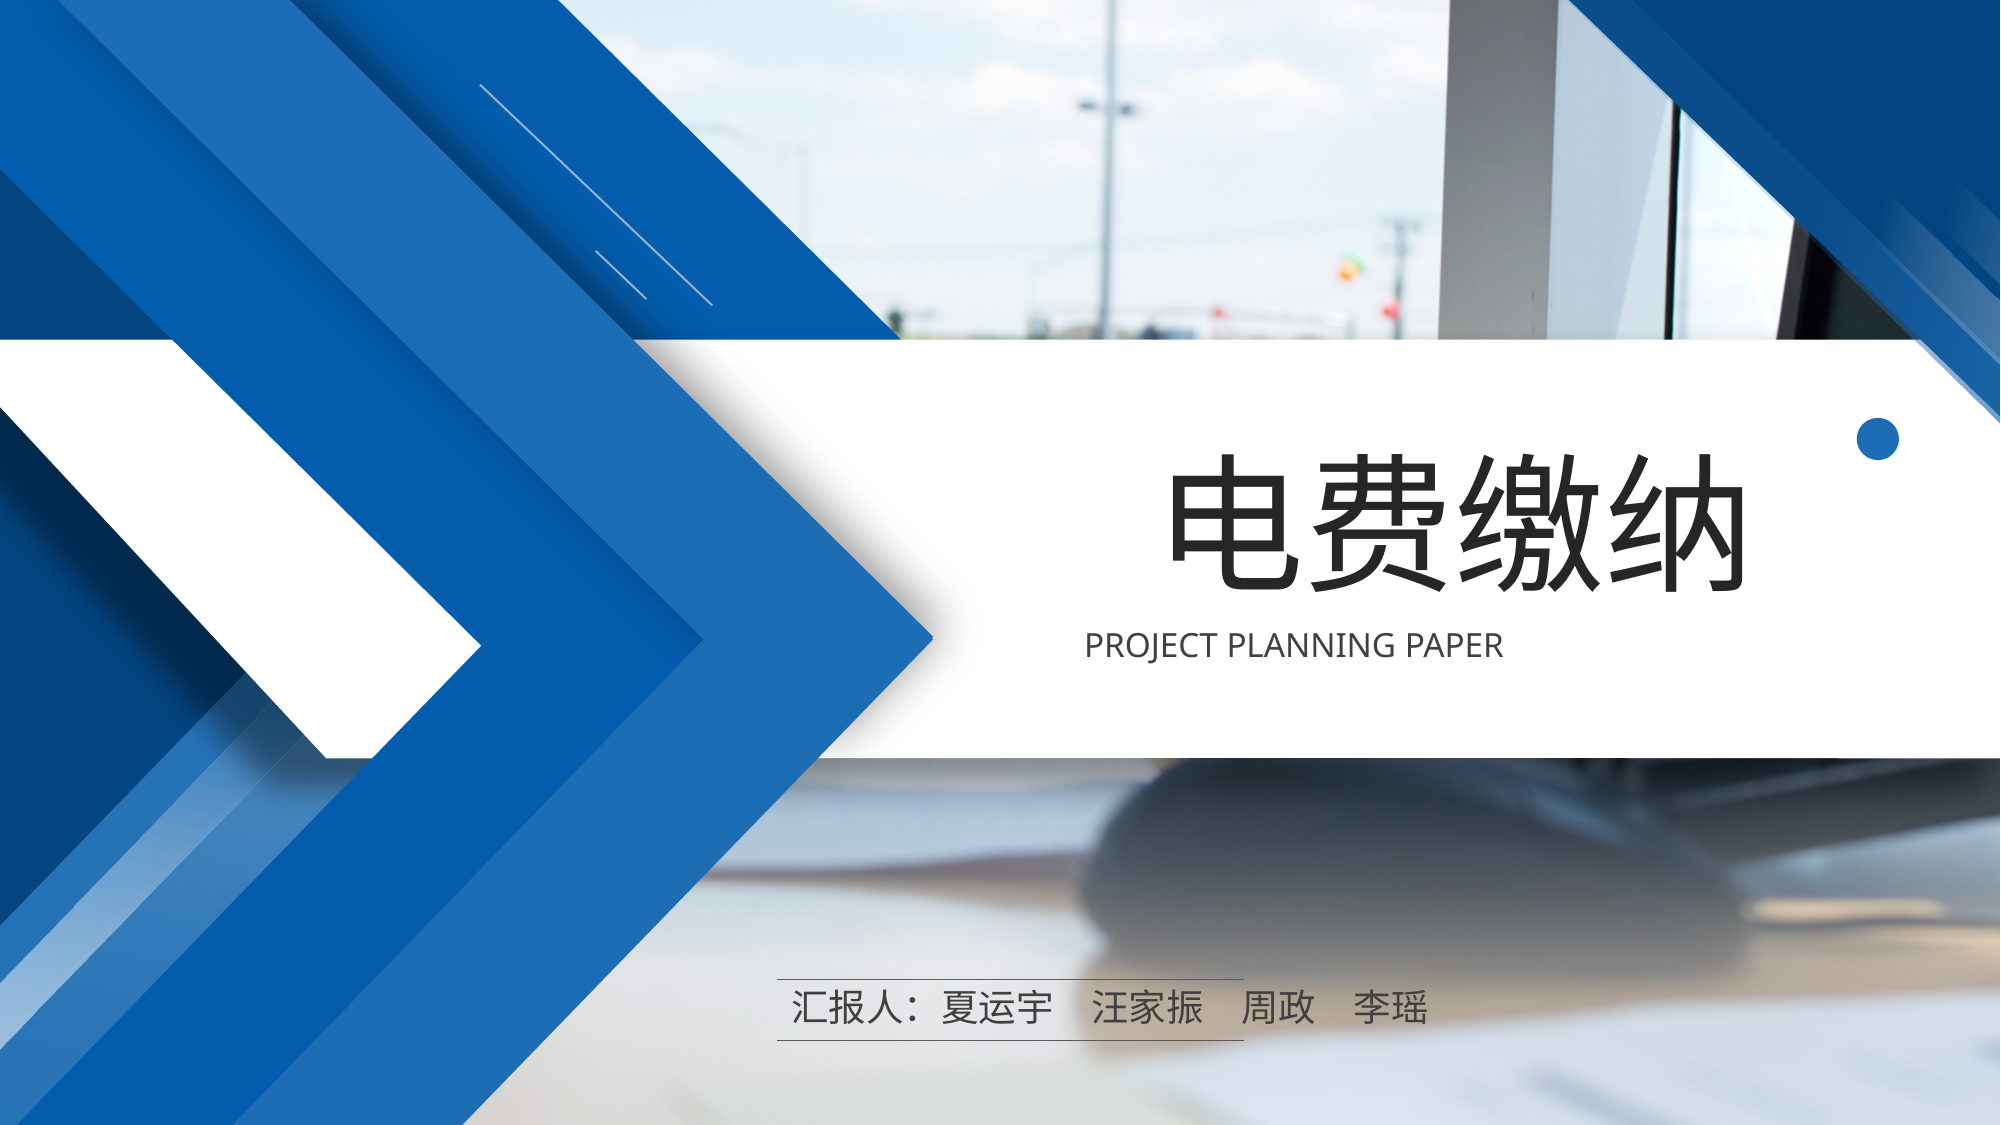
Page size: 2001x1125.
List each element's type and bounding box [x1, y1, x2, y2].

text_box [487, 76, 705, 314]
text_box [0, 0, 2000, 1125]
text_box [0, 236, 1031, 1125]
